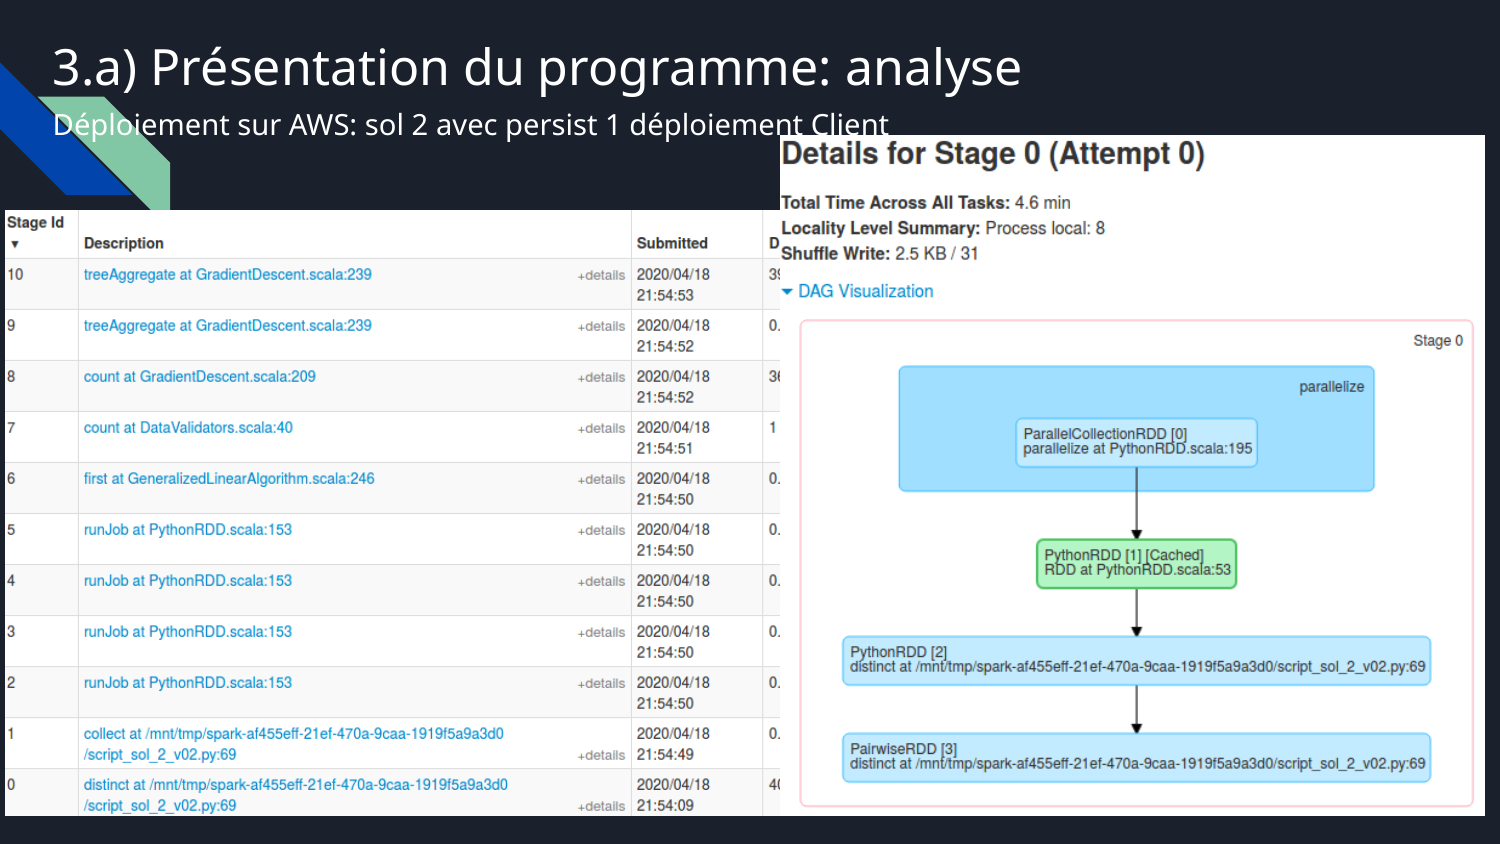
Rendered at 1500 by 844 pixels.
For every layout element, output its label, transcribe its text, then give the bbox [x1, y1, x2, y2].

text_box Déploiement sur AWS: sol 2 avec persist 1 déploiement Client [37, 91, 1283, 189]
picture [5, 135, 1485, 817]
title 3.a) Présentation du programme: analyse [37, 20, 1463, 118]
